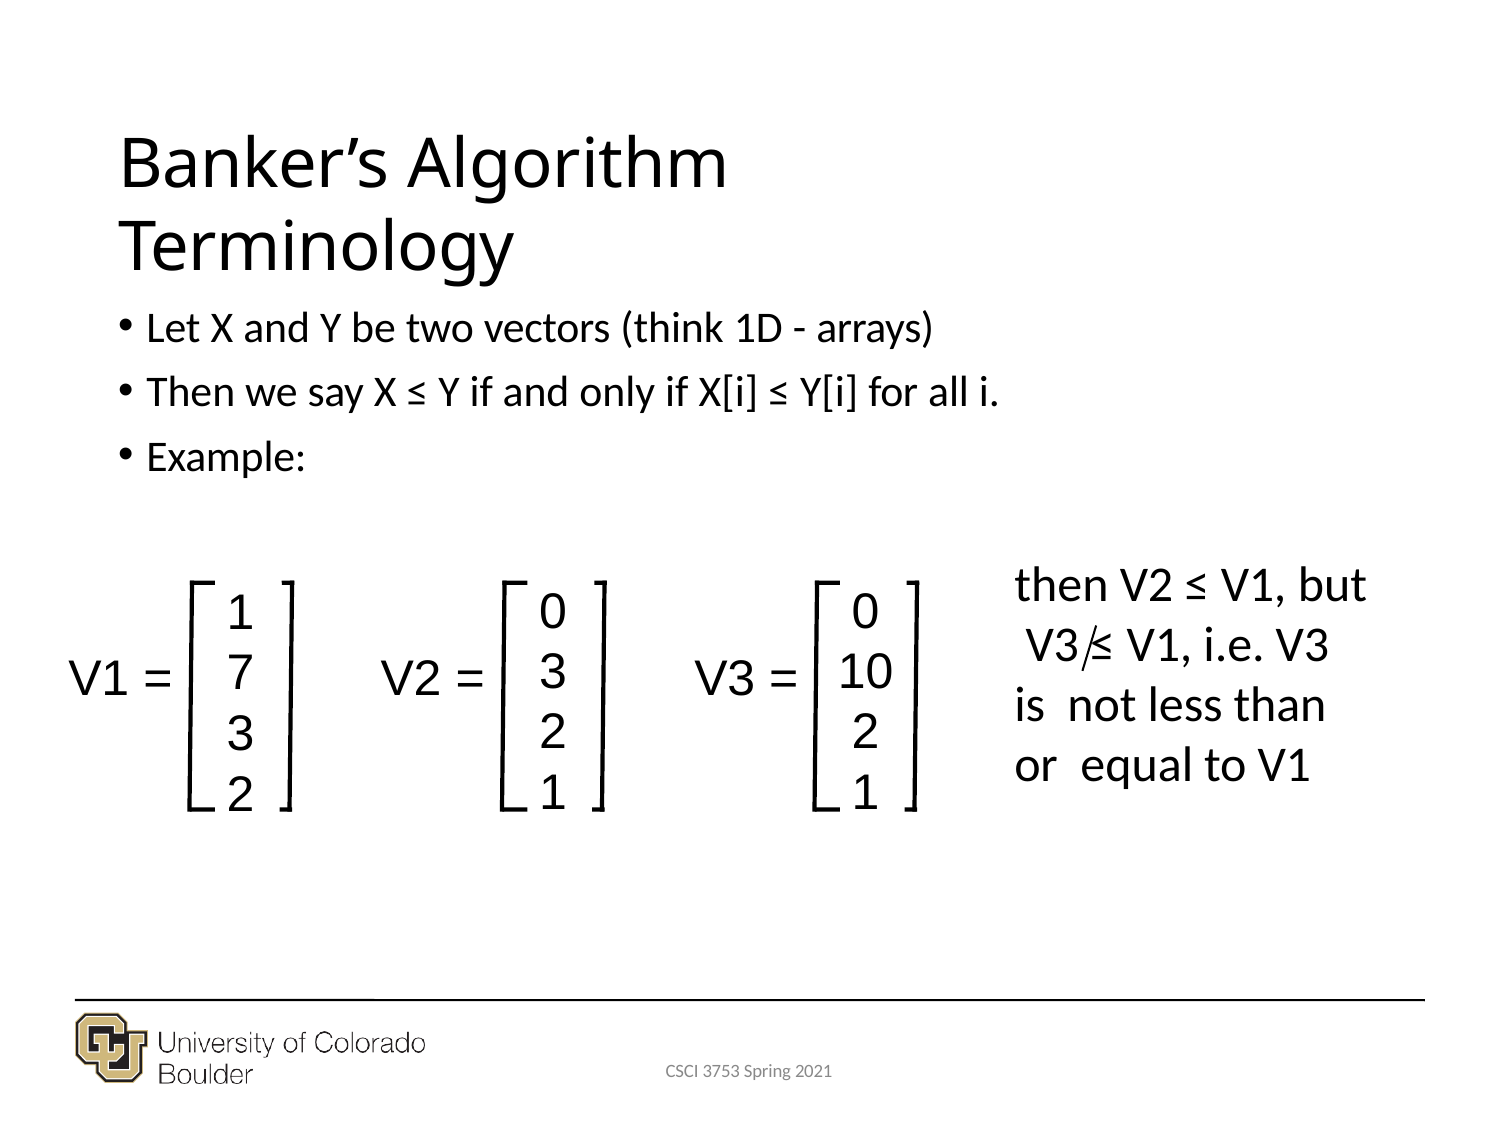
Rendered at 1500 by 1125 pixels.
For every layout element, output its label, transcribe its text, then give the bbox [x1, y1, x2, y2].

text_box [591, 578, 608, 815]
text_box CSCI 3753 Spring 2021 [663, 1057, 837, 1082]
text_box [812, 578, 841, 815]
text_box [904, 578, 920, 815]
title Banker’s Algorithm Terminology [116, 116, 997, 284]
text_box V2 = [378, 643, 487, 706]
text_box Let X and Y be two vectors (think 1D - arrays) Then we say X ≤ Y if and only if X[i] ≤ Y[i] for all i. Example: [115, 284, 1005, 481]
text_box 1 7 3 2 [224, 577, 257, 821]
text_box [279, 578, 295, 815]
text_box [187, 578, 216, 815]
text_box V1 = [66, 643, 175, 706]
text_box V3 = [692, 643, 801, 706]
text_box then V2 ≤ V1, but V3 ≤ V1, i.e. V3 is not less than or equal to V1 [1012, 550, 1370, 792]
text_box 0 3 2 1 [537, 576, 569, 820]
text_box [499, 578, 528, 815]
picture [159, 1031, 425, 1084]
text_box 0 10 2 1 [835, 576, 896, 820]
